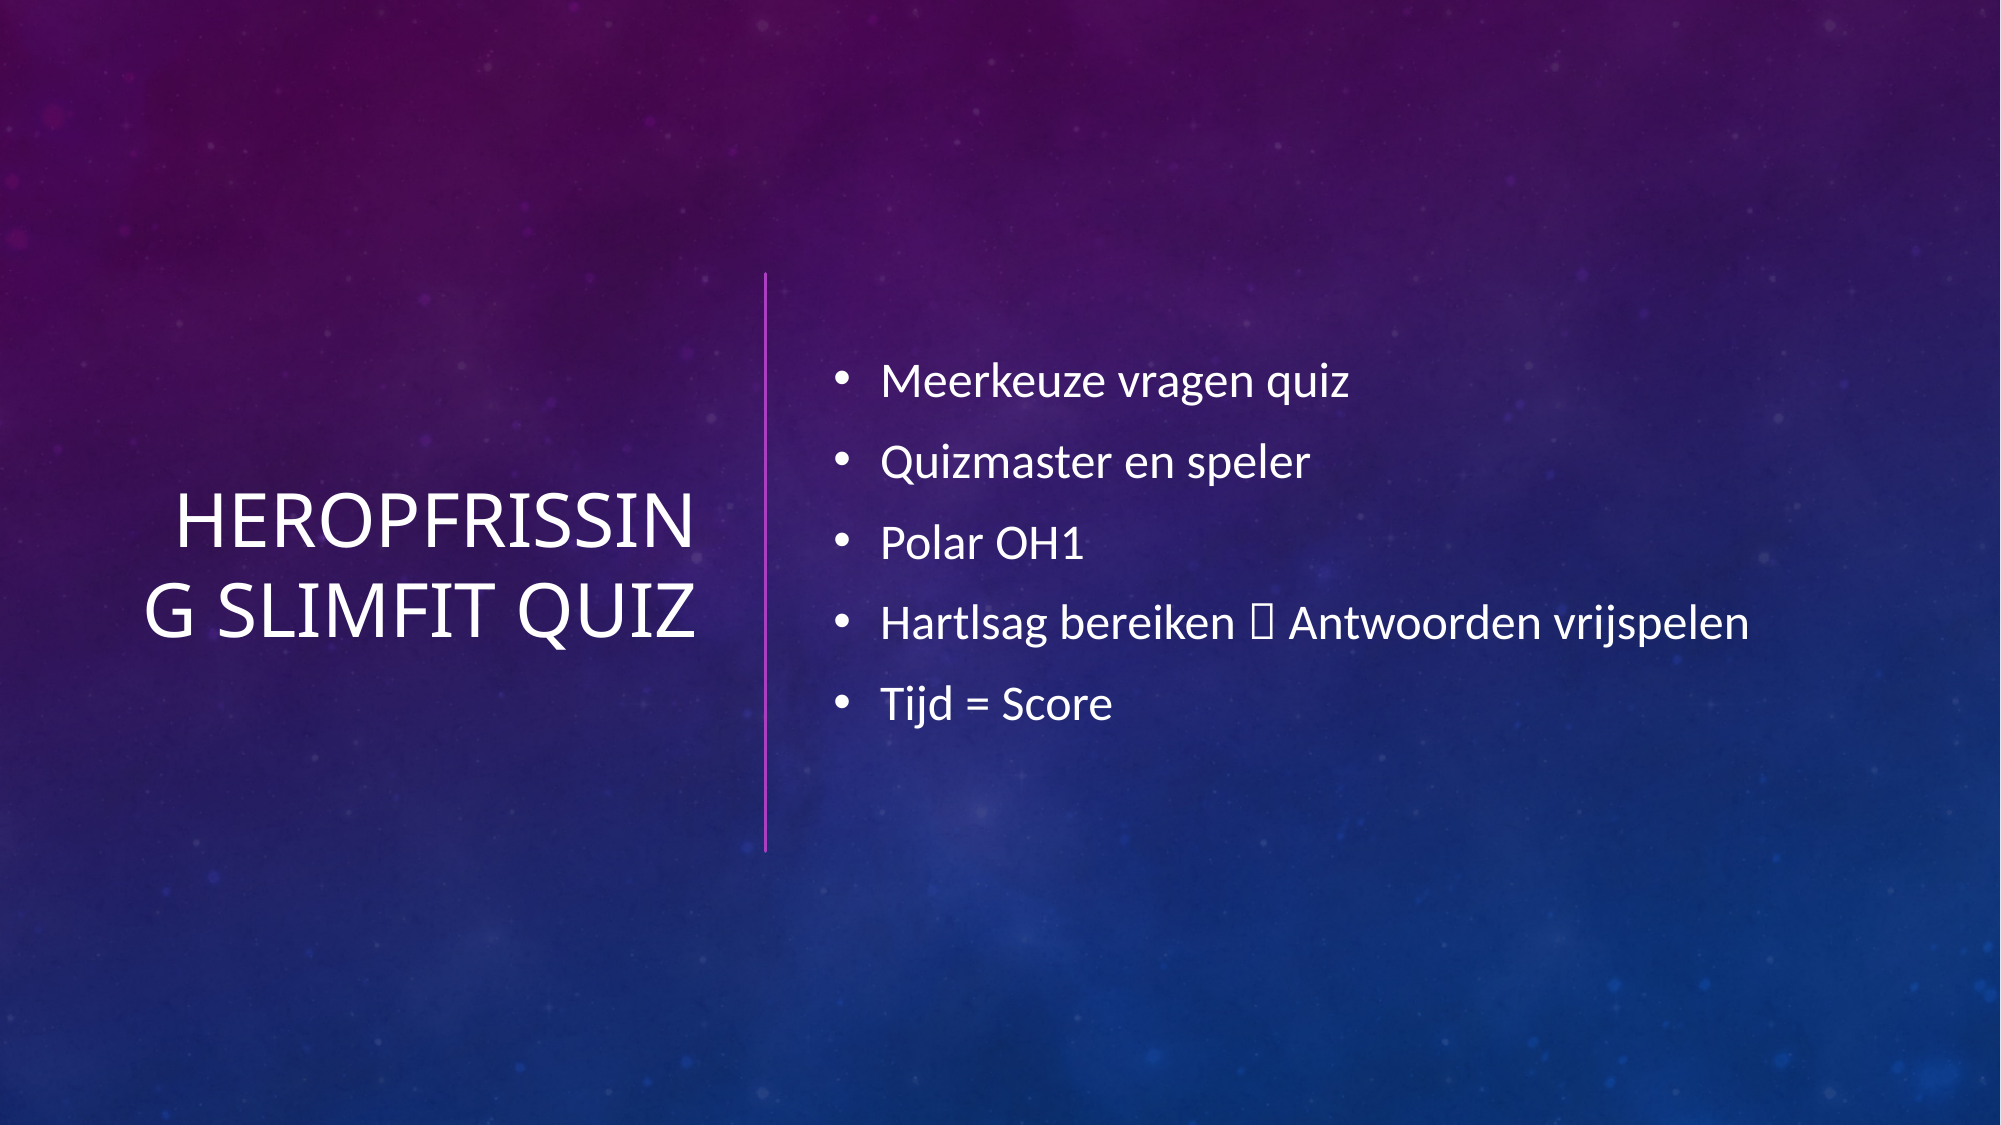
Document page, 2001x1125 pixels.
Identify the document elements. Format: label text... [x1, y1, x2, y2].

title Heropfrissing Slimfit quiz [112, 188, 713, 937]
text_box [0, 0, 2000, 1125]
list Meerkeuze vragen quiz Quizmaster en speler Polar OH1 Hartlsag bereiken  Antwoorden vrijspelen Tijd = Score [818, 205, 1888, 954]
